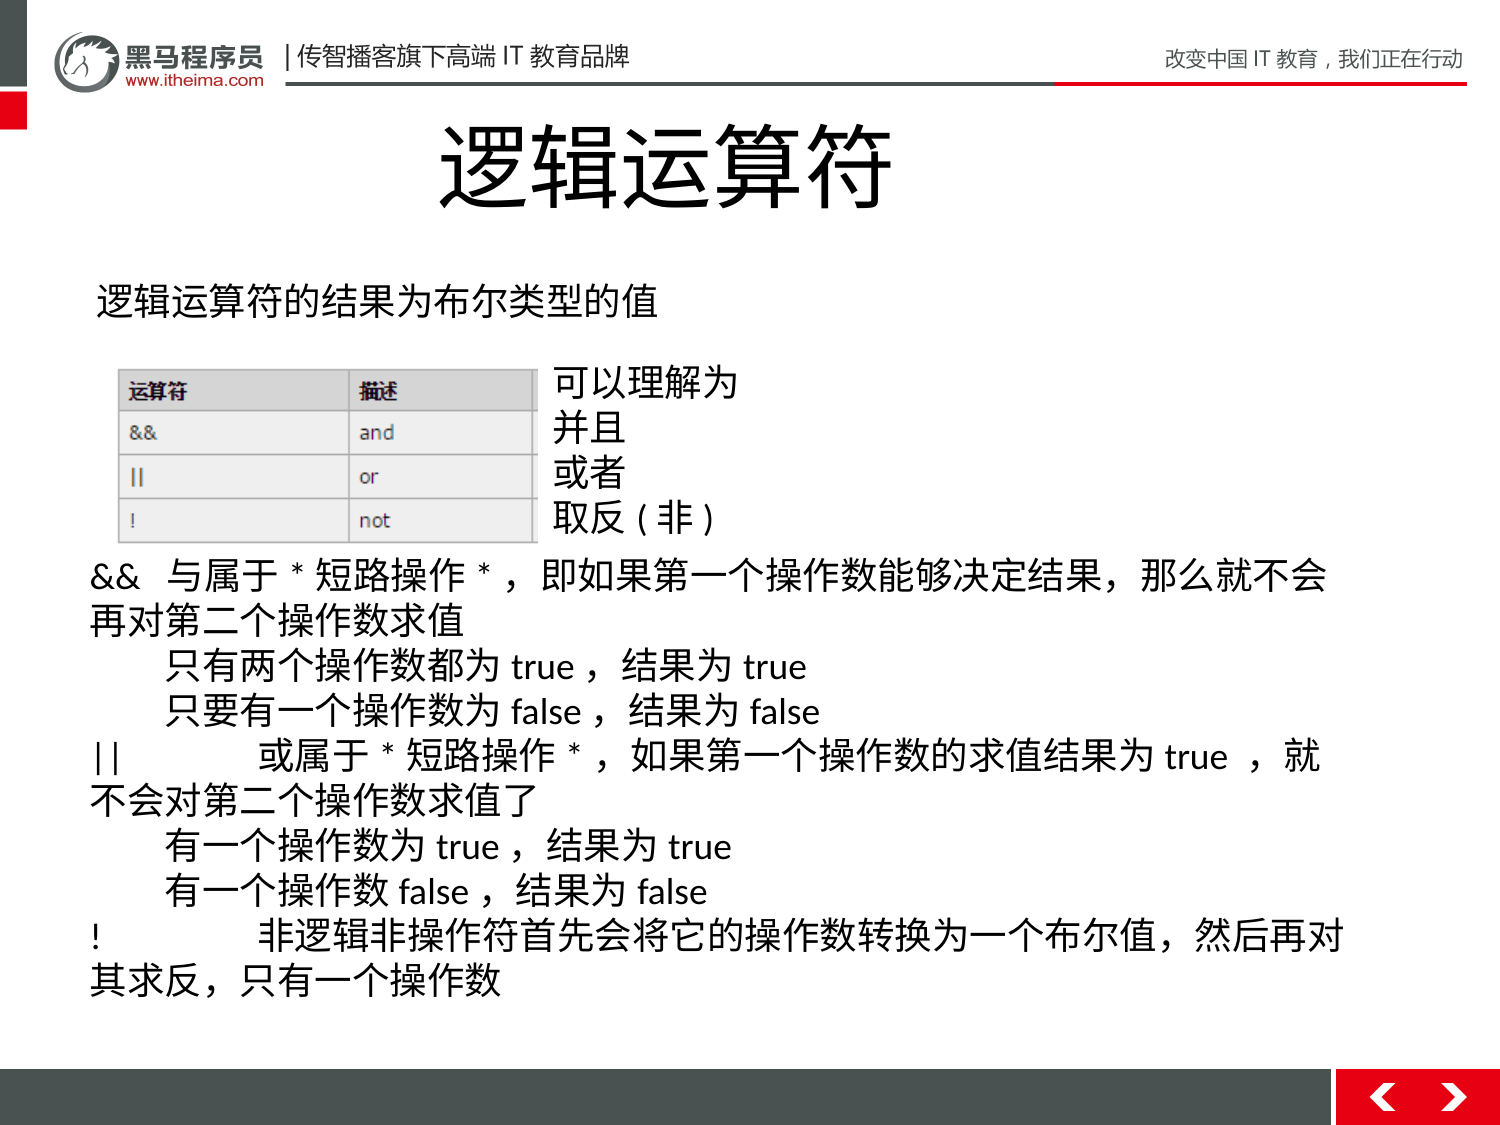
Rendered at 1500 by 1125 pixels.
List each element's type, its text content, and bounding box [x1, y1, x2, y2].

text_box 逻辑运算符的结果为布尔类型的值 [81, 270, 680, 330]
text_box && 与属于*短路操作*，即如果第一个操作数能够决定结果，那么就不会再对第二个操作数求值 只有两个操作数都为true，结果为true 只要有一个操作数为false，结果为false || 或属于*短路操作*，如果第一个操作数的求值结果为true ，就不会对第二个操作数求值了 有一个操作数为true，结果为true 有一个操作数false，结果为false ! 非逻辑非操作符首先会将它的操作数转换为一个布尔值，然后再对其求反，只有一个操作数 [74, 544, 1371, 1010]
picture [0, 0, 1500, 1125]
text_box 可以理解为 并且 或者 取反(非) [537, 351, 761, 544]
title 逻辑运算符 [0, 102, 1334, 238]
